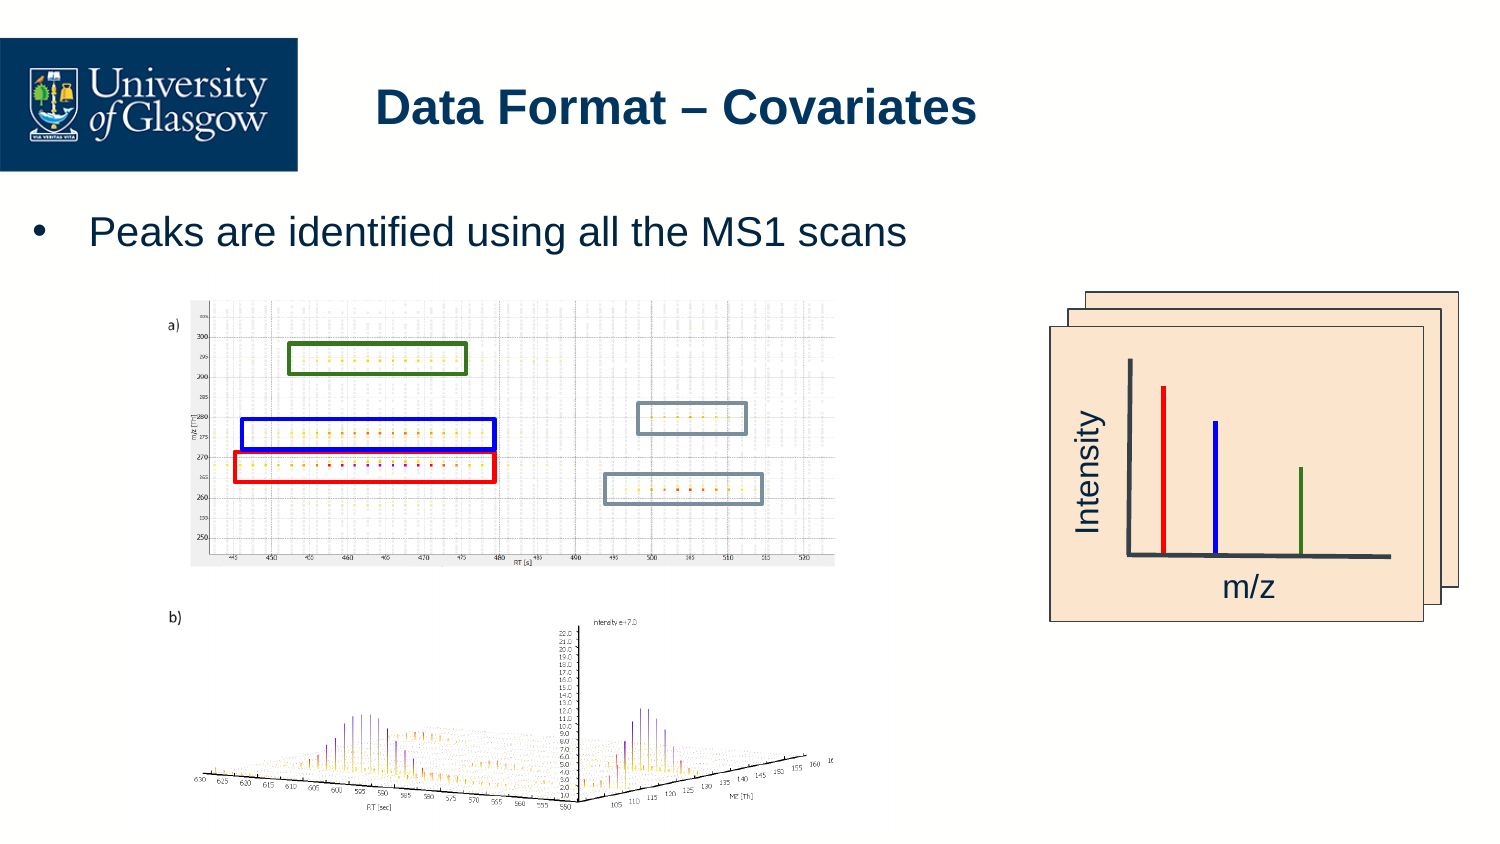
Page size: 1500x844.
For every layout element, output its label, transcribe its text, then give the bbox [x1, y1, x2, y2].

picture [123, 270, 896, 834]
picture [0, 0, 1500, 178]
text_box [1067, 309, 1442, 605]
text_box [1049, 326, 1424, 622]
text_box [1085, 291, 1459, 588]
text_box Peaks are identified using all the MS1 scans [17, 197, 963, 313]
